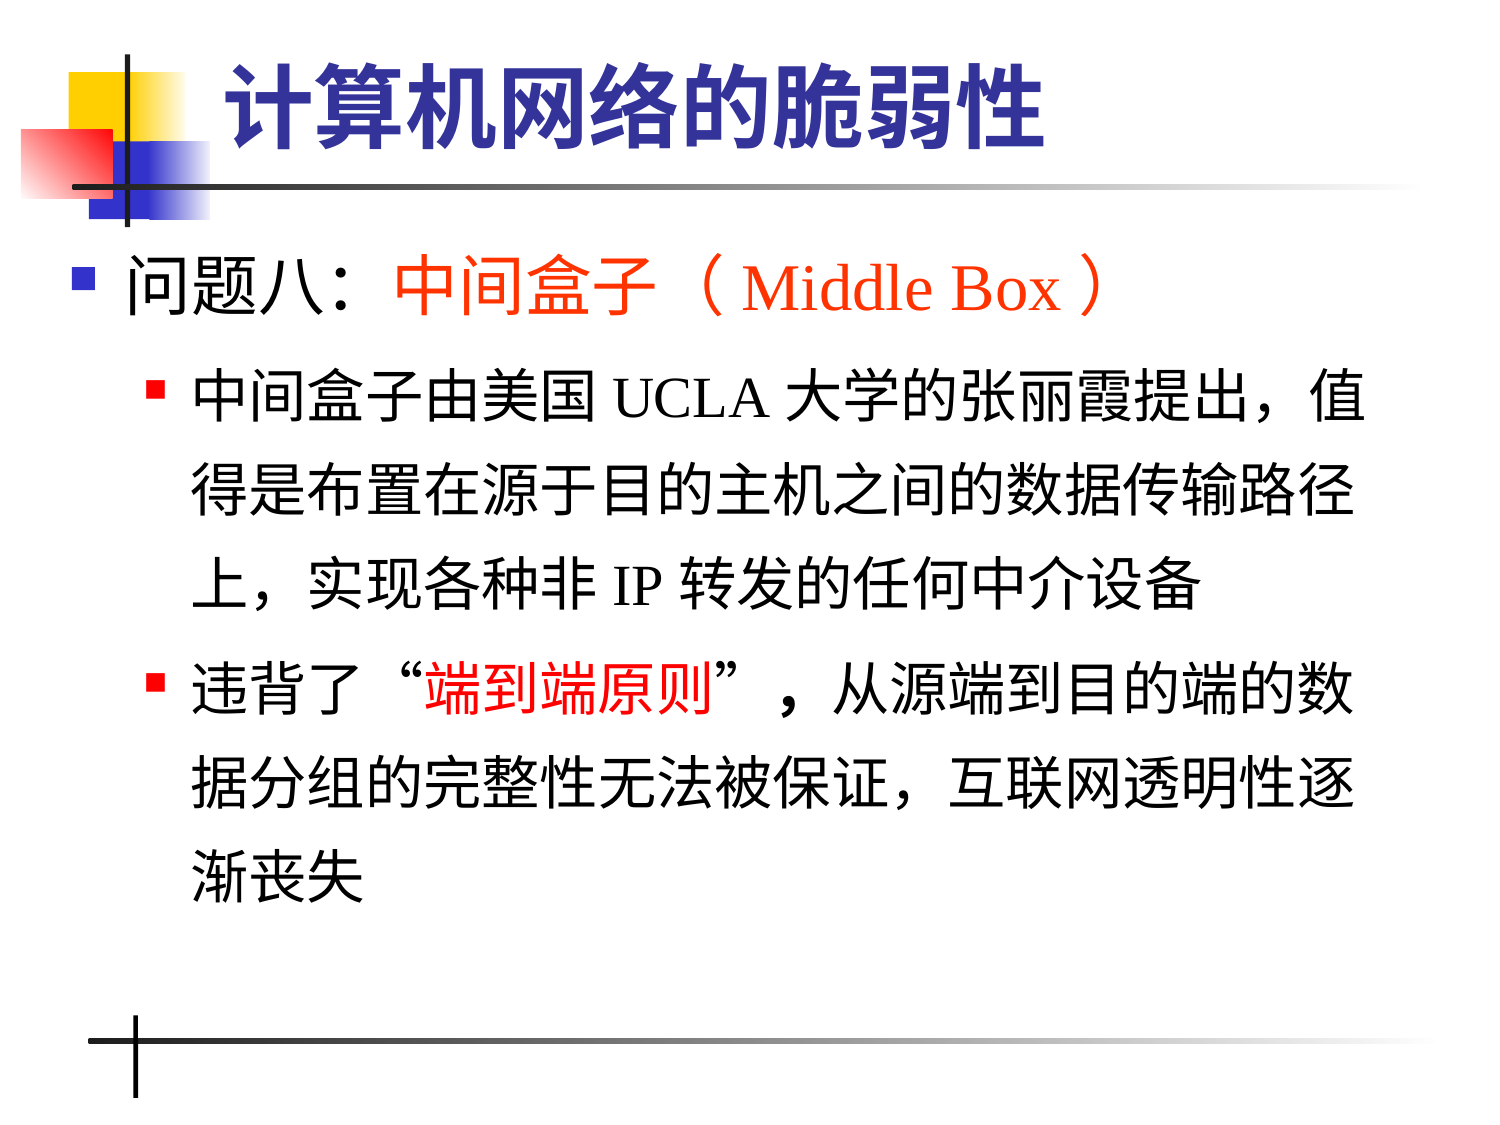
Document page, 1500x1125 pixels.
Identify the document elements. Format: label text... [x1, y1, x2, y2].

title 计算机网络的脆弱性 [207, 37, 1378, 168]
list 问题八：中间盒子（Middle Box） 中间盒子由美国UCLA大学的张丽霞提出，值得是布置在源于目的主机之间的数据传输路径上，实现各种非IP转发的任何中介设备 违背了“端到端原则”，从源端到目的端的数据分组的完整性无法被保证，互联网透明性逐渐丧失 [53, 222, 1428, 1007]
